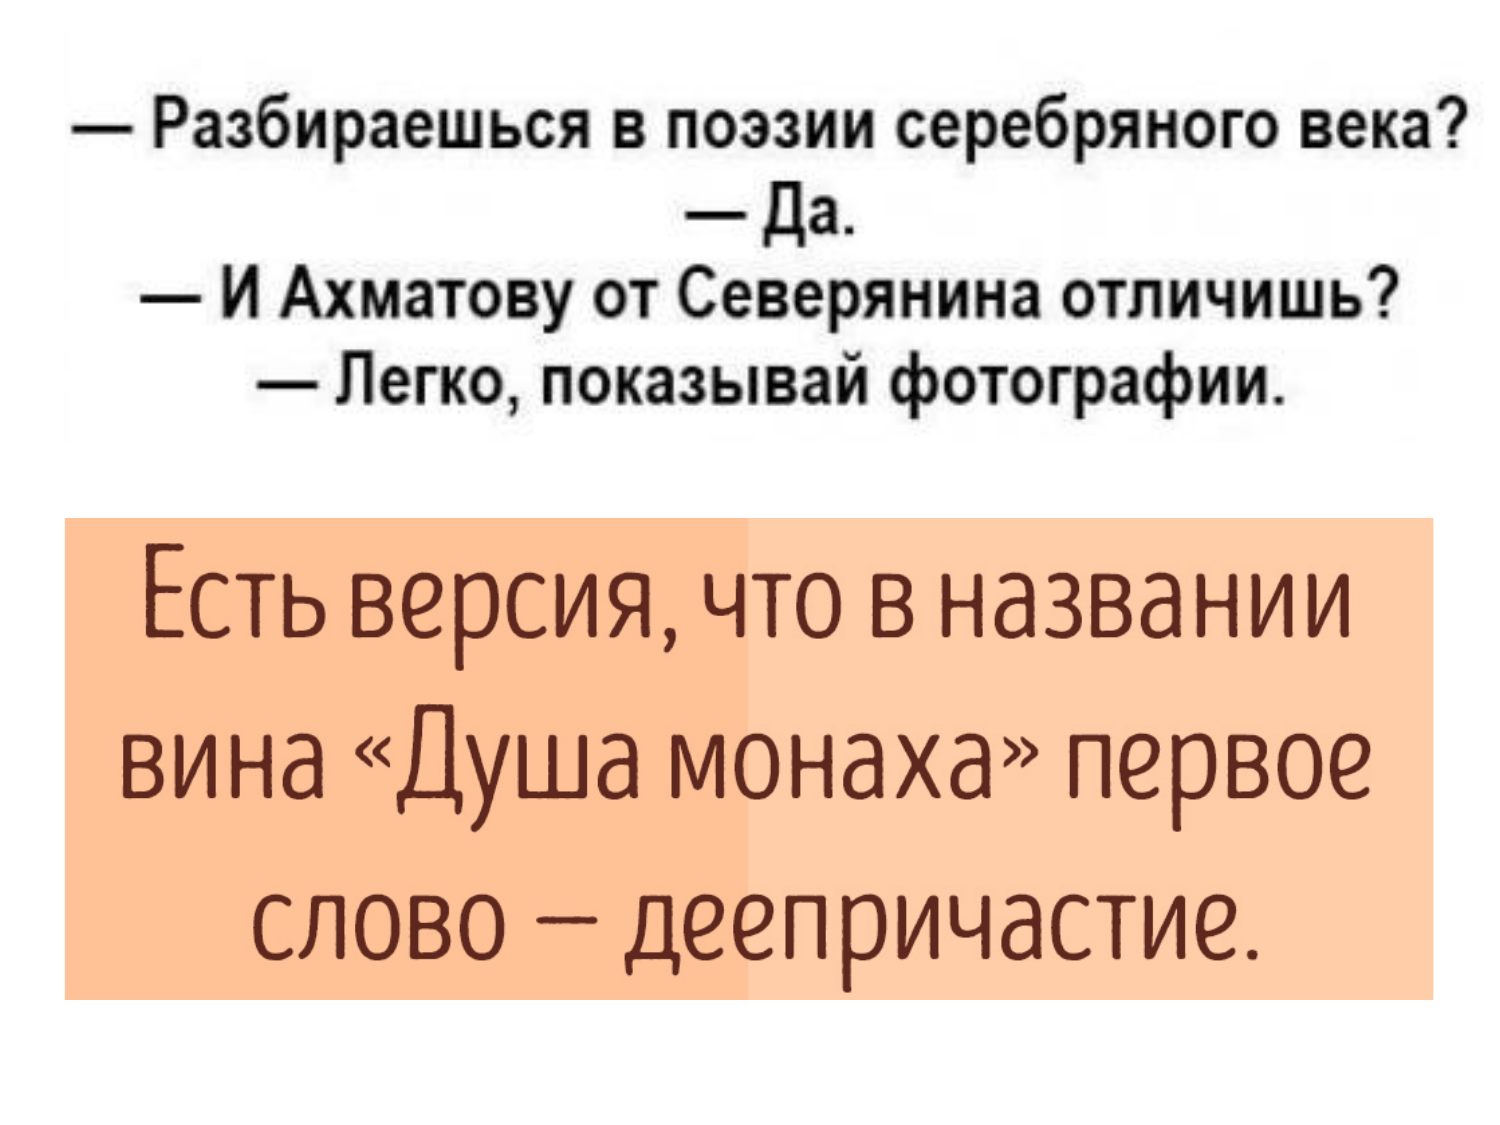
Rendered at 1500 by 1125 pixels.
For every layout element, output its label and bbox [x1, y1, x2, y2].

picture [64, 26, 1500, 443]
picture [64, 518, 1434, 1001]
